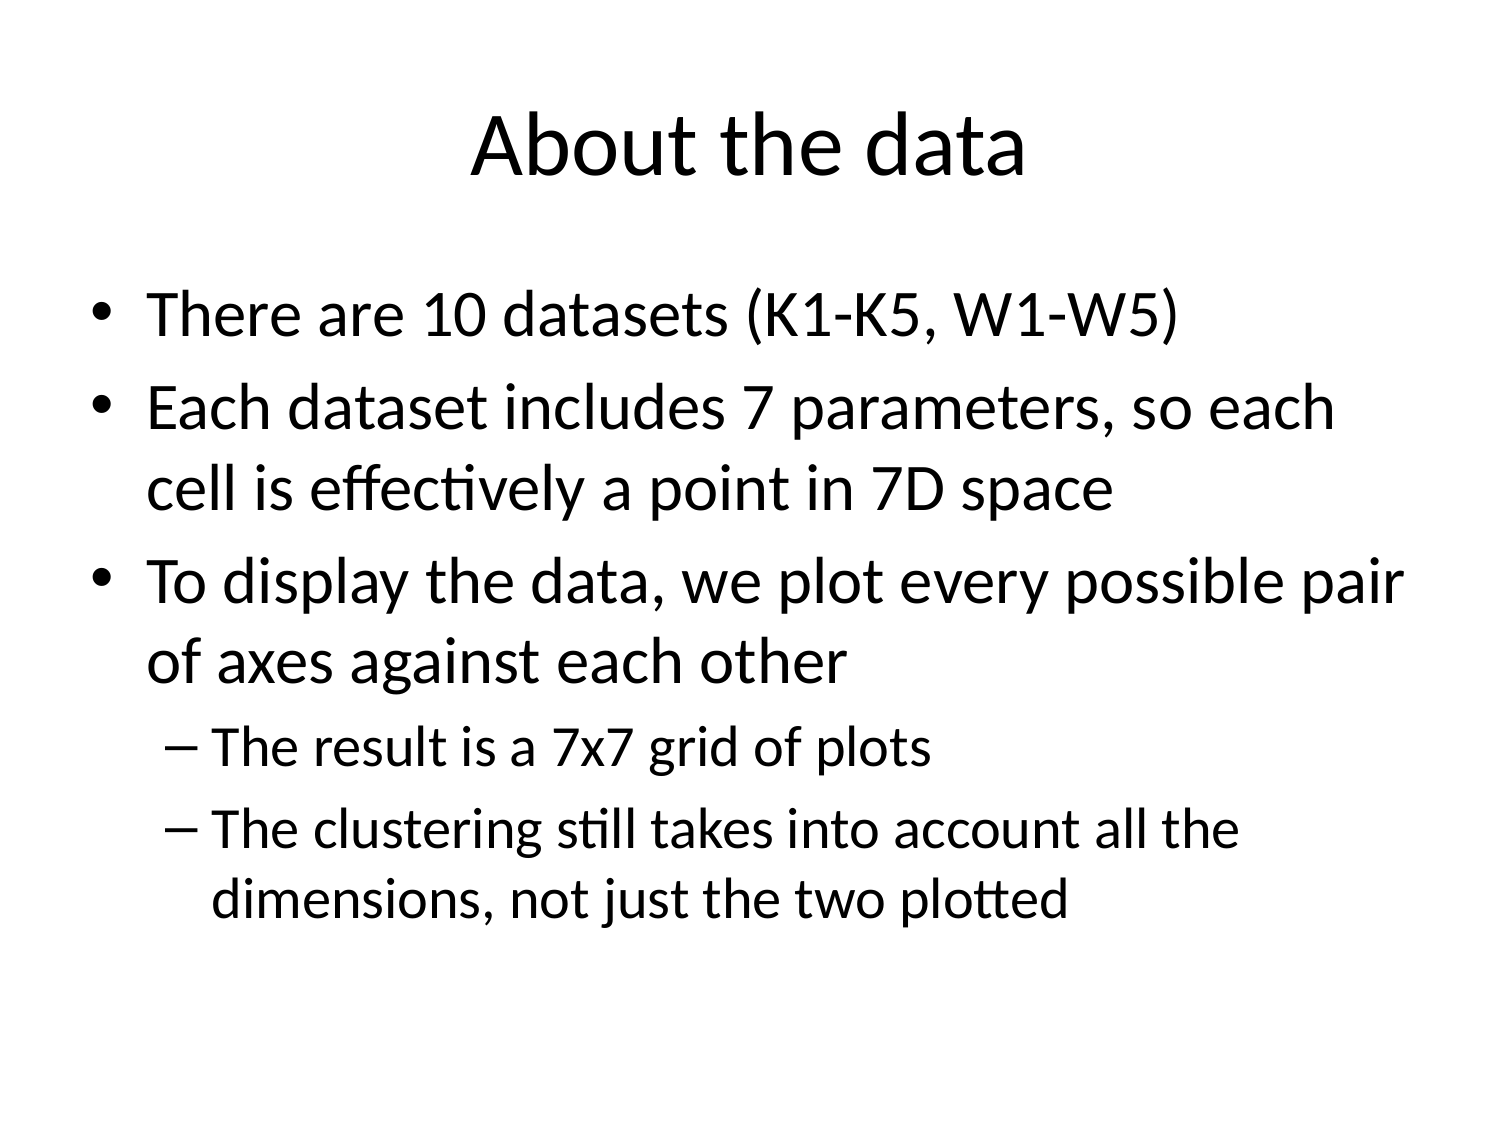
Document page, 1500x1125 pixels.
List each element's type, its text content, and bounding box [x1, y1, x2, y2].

title About the data [75, 45, 1425, 233]
list There are 10 datasets (K1-K5, W1-W5) Each dataset includes 7 parameters, so each cell is effectively a point in 7D space To display the data, we plot every possible pair of axes against each other The result is a 7x7 grid of plots The clustering still takes into account all the dimensions, not just the two plotted [75, 262, 1425, 1005]
